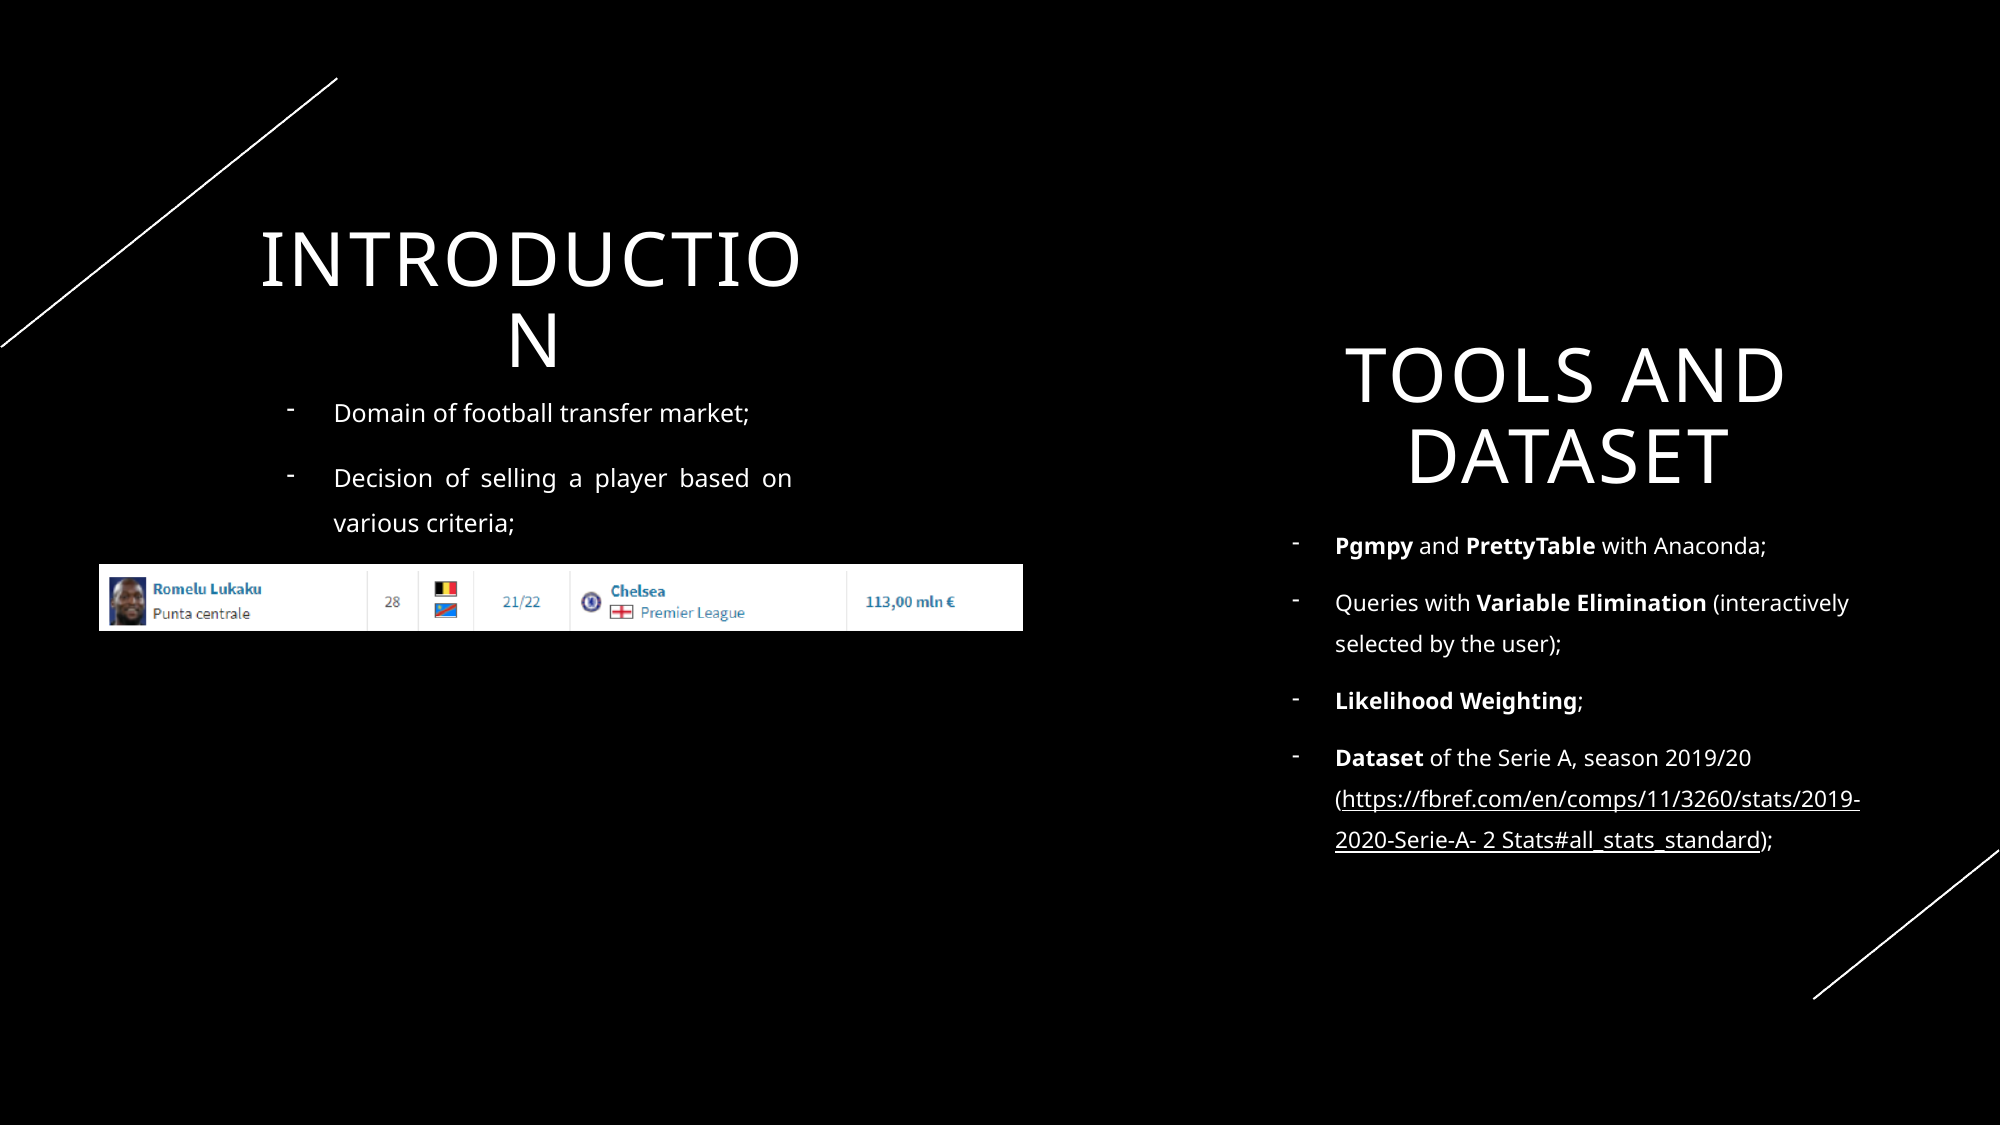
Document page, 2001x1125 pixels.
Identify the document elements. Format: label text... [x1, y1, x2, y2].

picture [99, 564, 1023, 631]
text_box Pgmpy and PrettyTable with Anaconda; Queries with Variable Elimination (interactively selected by the user); Likelihood Weighting; Dataset of the Serie A, season 2019/20 (https://fbref.com/en/comps/11/3260/stats/2019-2020-Serie-A- 2 Stats#all_stats_standard); [1277, 510, 1906, 863]
picture [0, 77, 338, 348]
title Introduction [221, 256, 847, 350]
picture [1812, 849, 2000, 1000]
text_box Tools and dataset [1317, 346, 1818, 492]
text_box Domain of football transfer market; Decision of selling a player based on various criteria; [271, 374, 809, 564]
